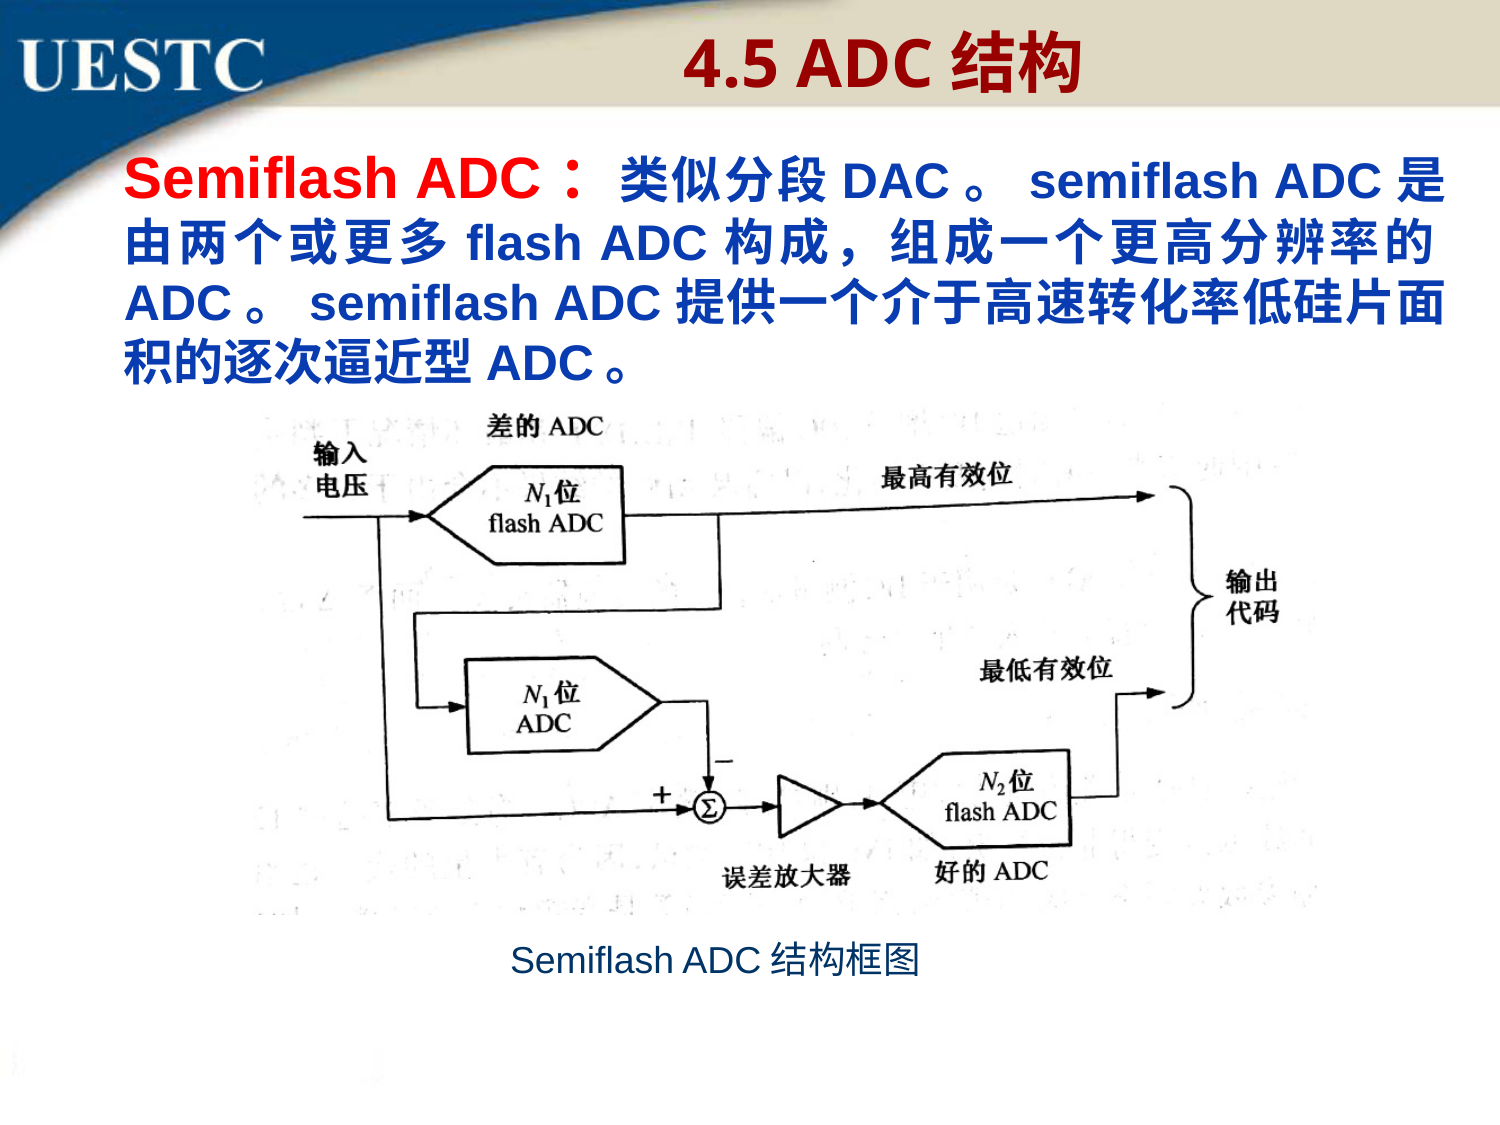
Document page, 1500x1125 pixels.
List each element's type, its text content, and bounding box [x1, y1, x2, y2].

picture [0, 0, 1500, 1125]
text_box 4.5 ADC结构 [348, 0, 1436, 136]
text_box Semiflash ADC结构框图 [495, 928, 936, 989]
text_box Semiflash ADC：类似分段DAC。semiflash ADC是由两个或更多flash ADC构成，组成一个更高分辨率的ADC。semiflash ADC提供一个介于高速转化率低硅片面积的逐次逼近型ADC。 [123, 140, 1447, 421]
